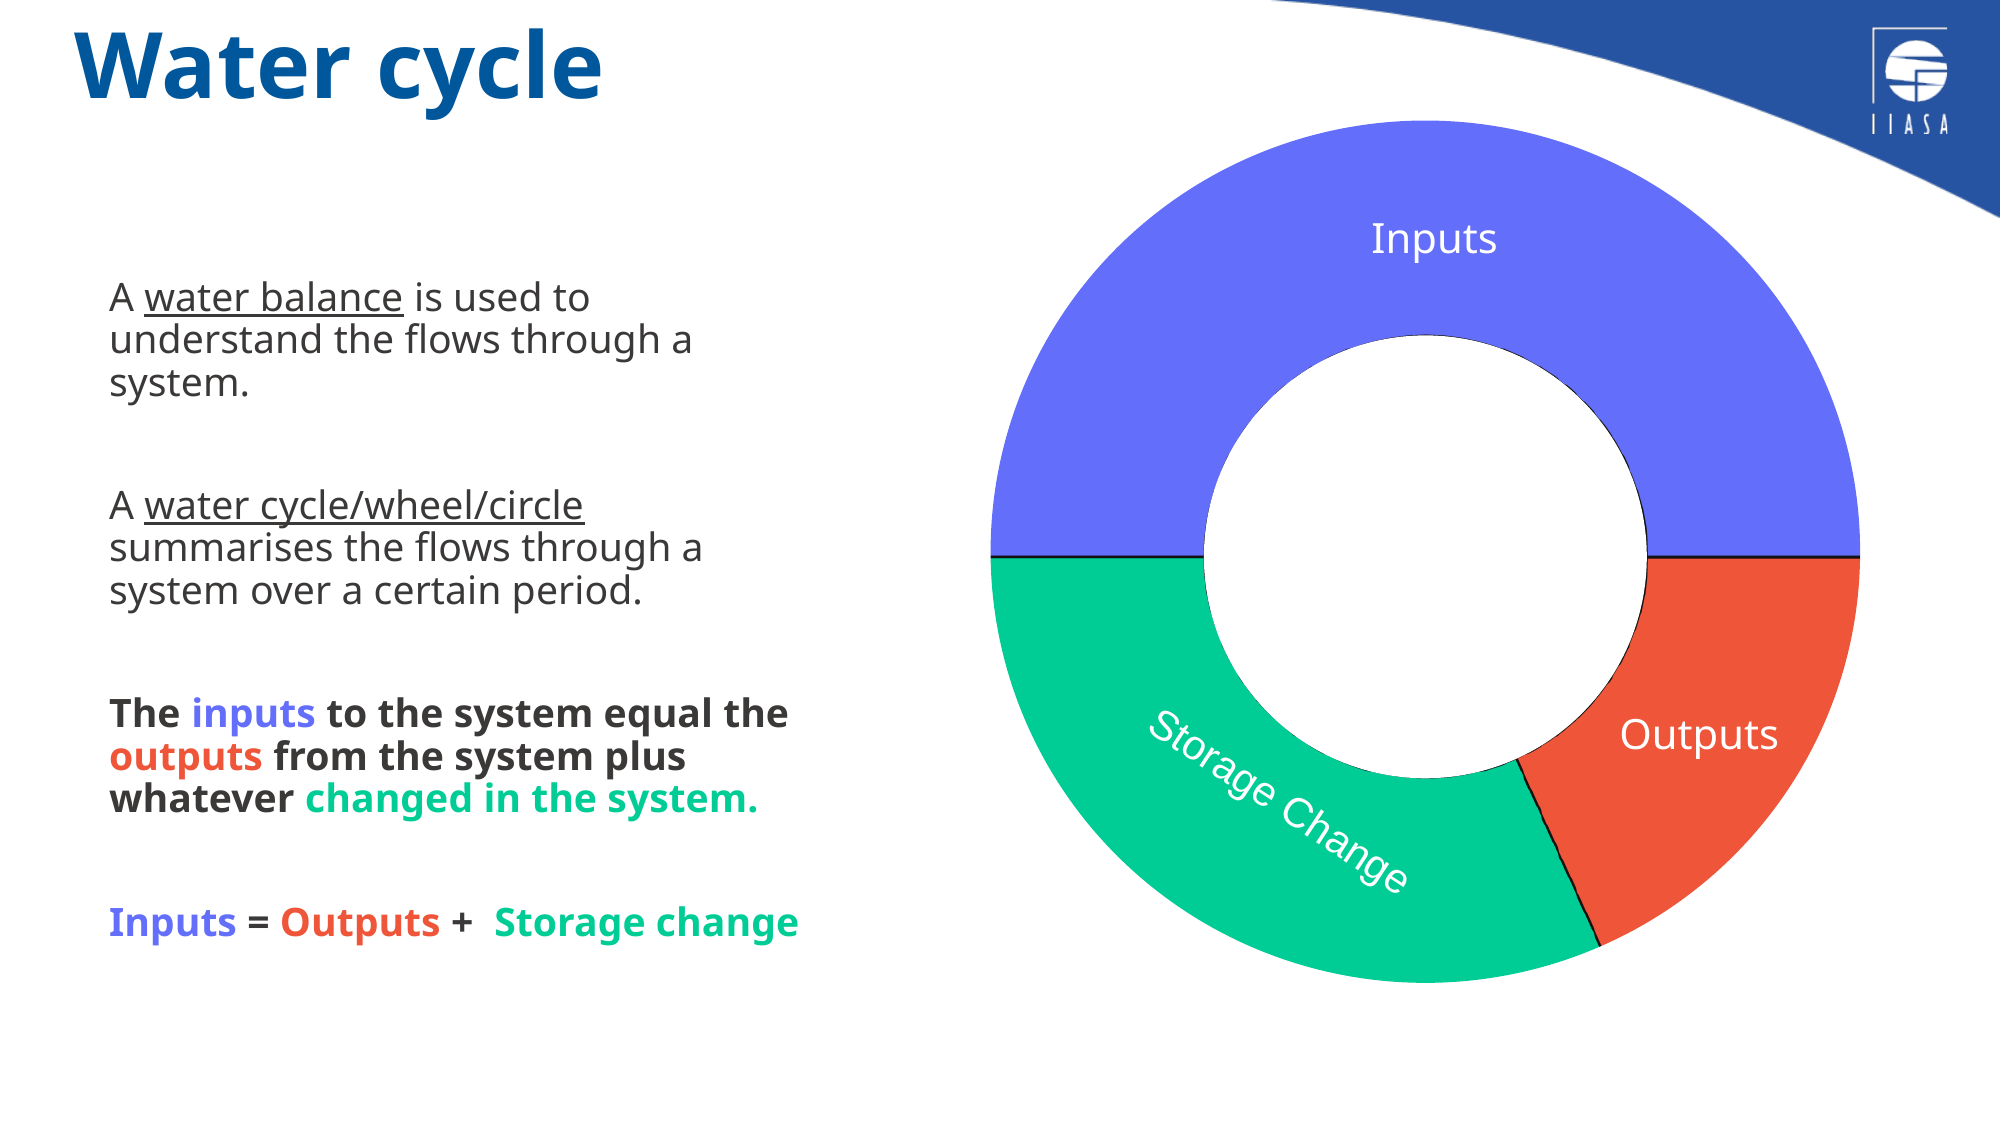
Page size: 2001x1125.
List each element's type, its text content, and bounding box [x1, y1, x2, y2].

picture [990, 0, 2000, 1125]
list A water balance is used to understand the flows through a system. A water cycle/wheel/circle summarises the flows through a system over a certain period. The inputs to the system equal the outputs from the system plus whatever changed in the system. Inputs = Outputs + Storage change [94, 270, 816, 961]
title Water cycle [59, 0, 1863, 138]
